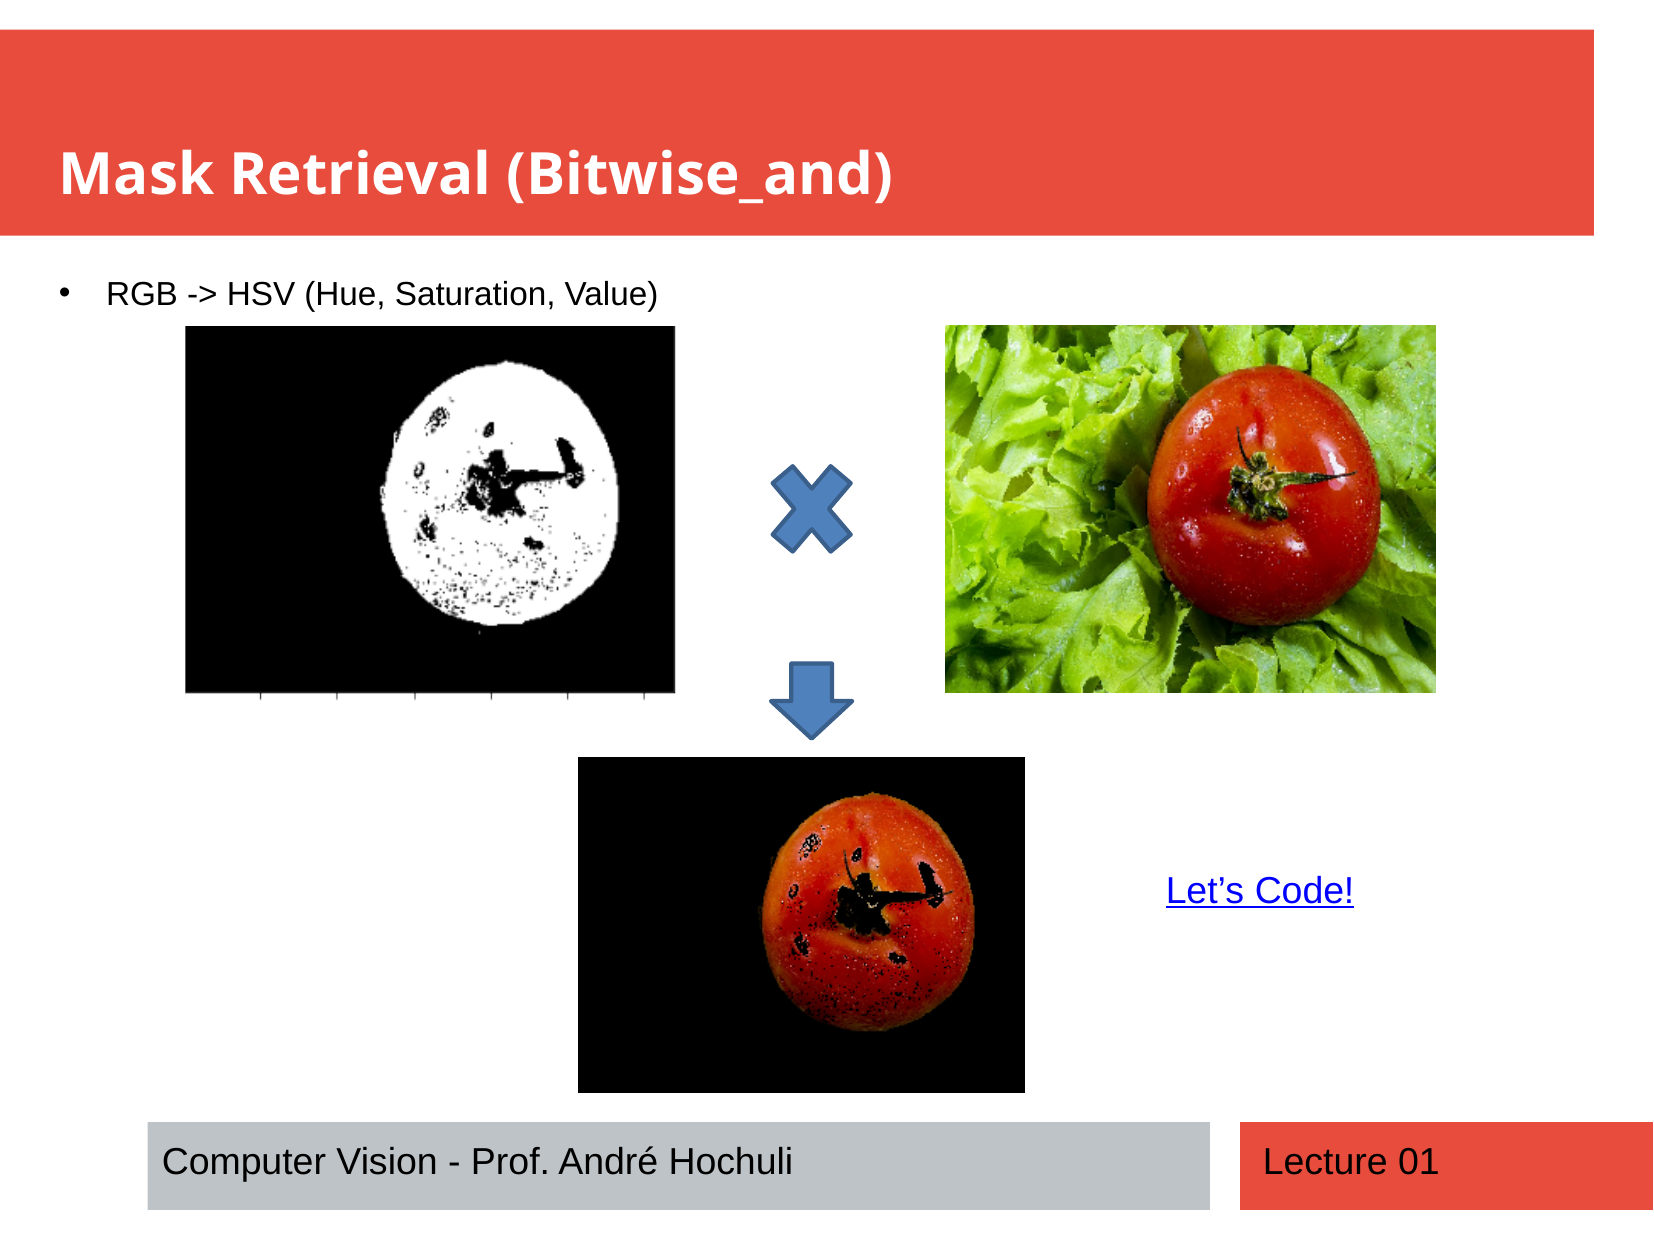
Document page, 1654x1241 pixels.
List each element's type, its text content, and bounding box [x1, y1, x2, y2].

text_box Mask Retrieval (Bitwise_and) [59, 59, 1594, 206]
text_box Let’s Code! [1151, 858, 1654, 964]
picture [577, 757, 1025, 1093]
picture [185, 325, 686, 702]
text_box Computer Vision - Prof. André Hochuli [147, 1129, 1205, 1189]
text_box Lecture 01 [1248, 1129, 1623, 1189]
picture [945, 325, 1436, 693]
text_box RGB -> HSV (Hue, Saturation, Value) [59, 272, 1565, 1040]
text_box [769, 661, 855, 741]
text_box [770, 464, 853, 554]
